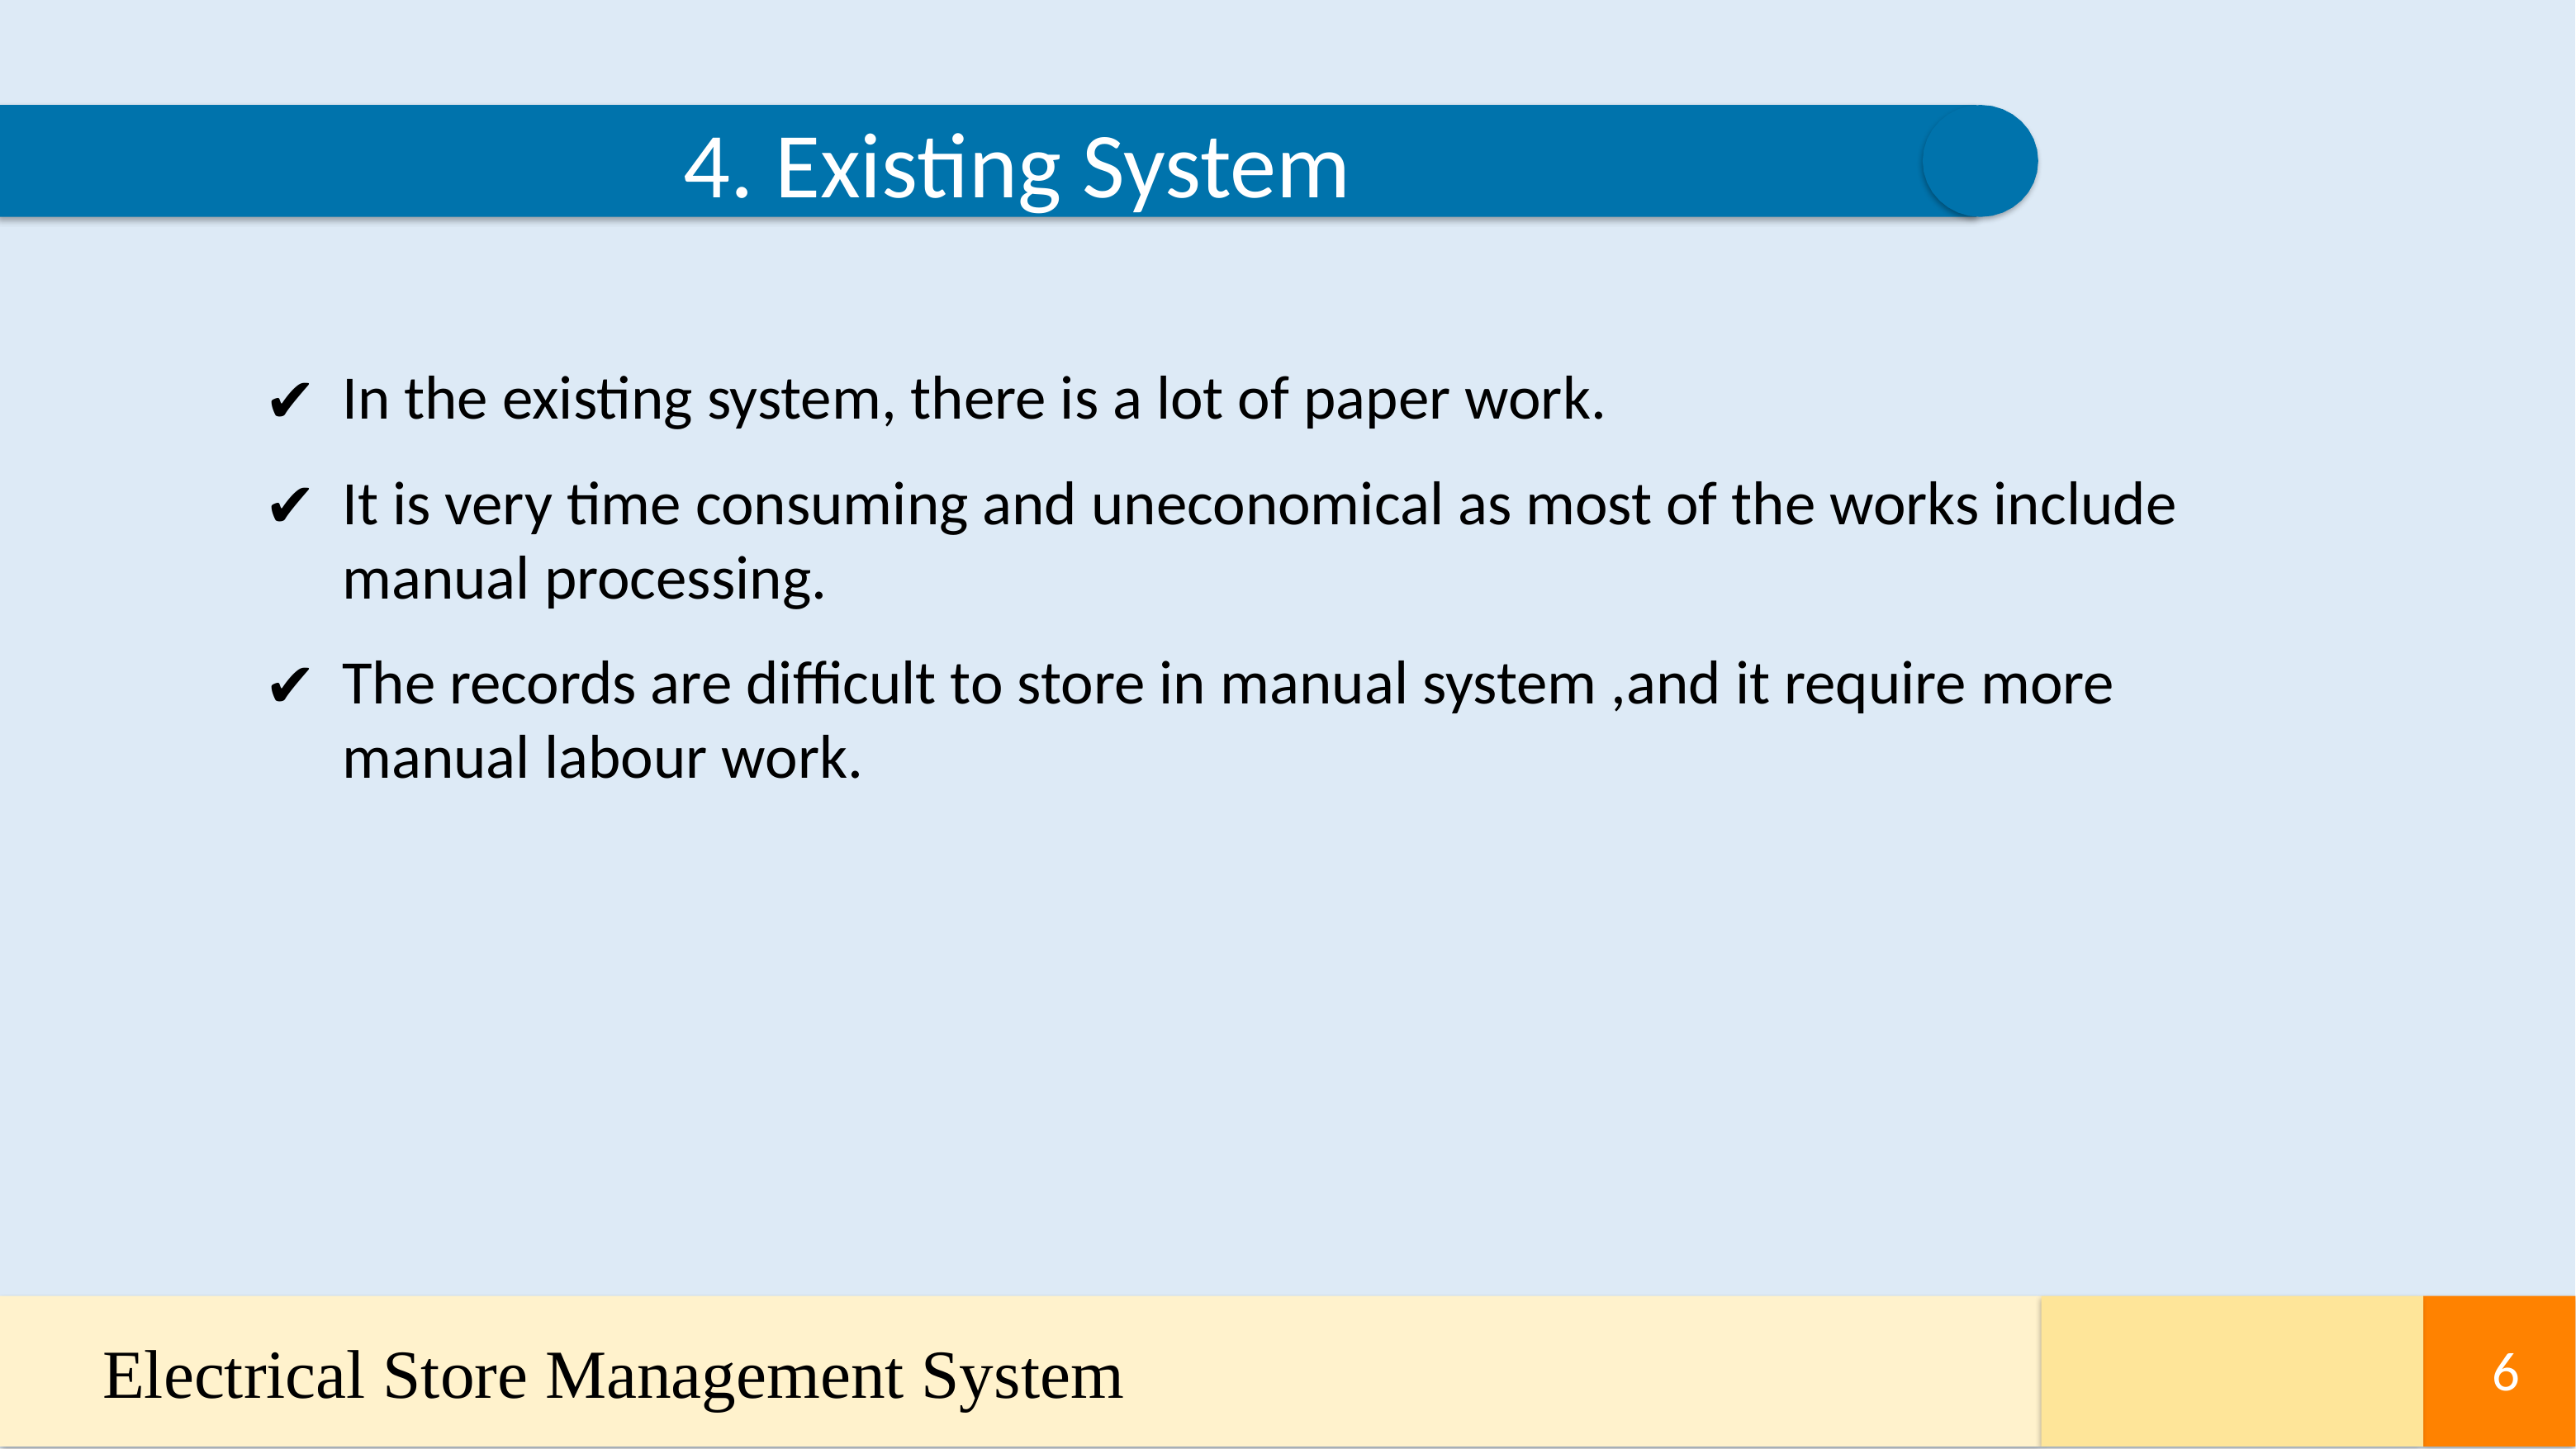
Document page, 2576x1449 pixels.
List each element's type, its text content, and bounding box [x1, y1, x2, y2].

text_box In the existing system, there is a lot of paper work. It is very time consuming and uneconomical as most of the works include manual processing. The records are difficult to store in manual system ,and it require more manual labour work. [252, 350, 2232, 857]
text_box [0, 104, 2039, 218]
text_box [0, 1295, 2576, 1447]
